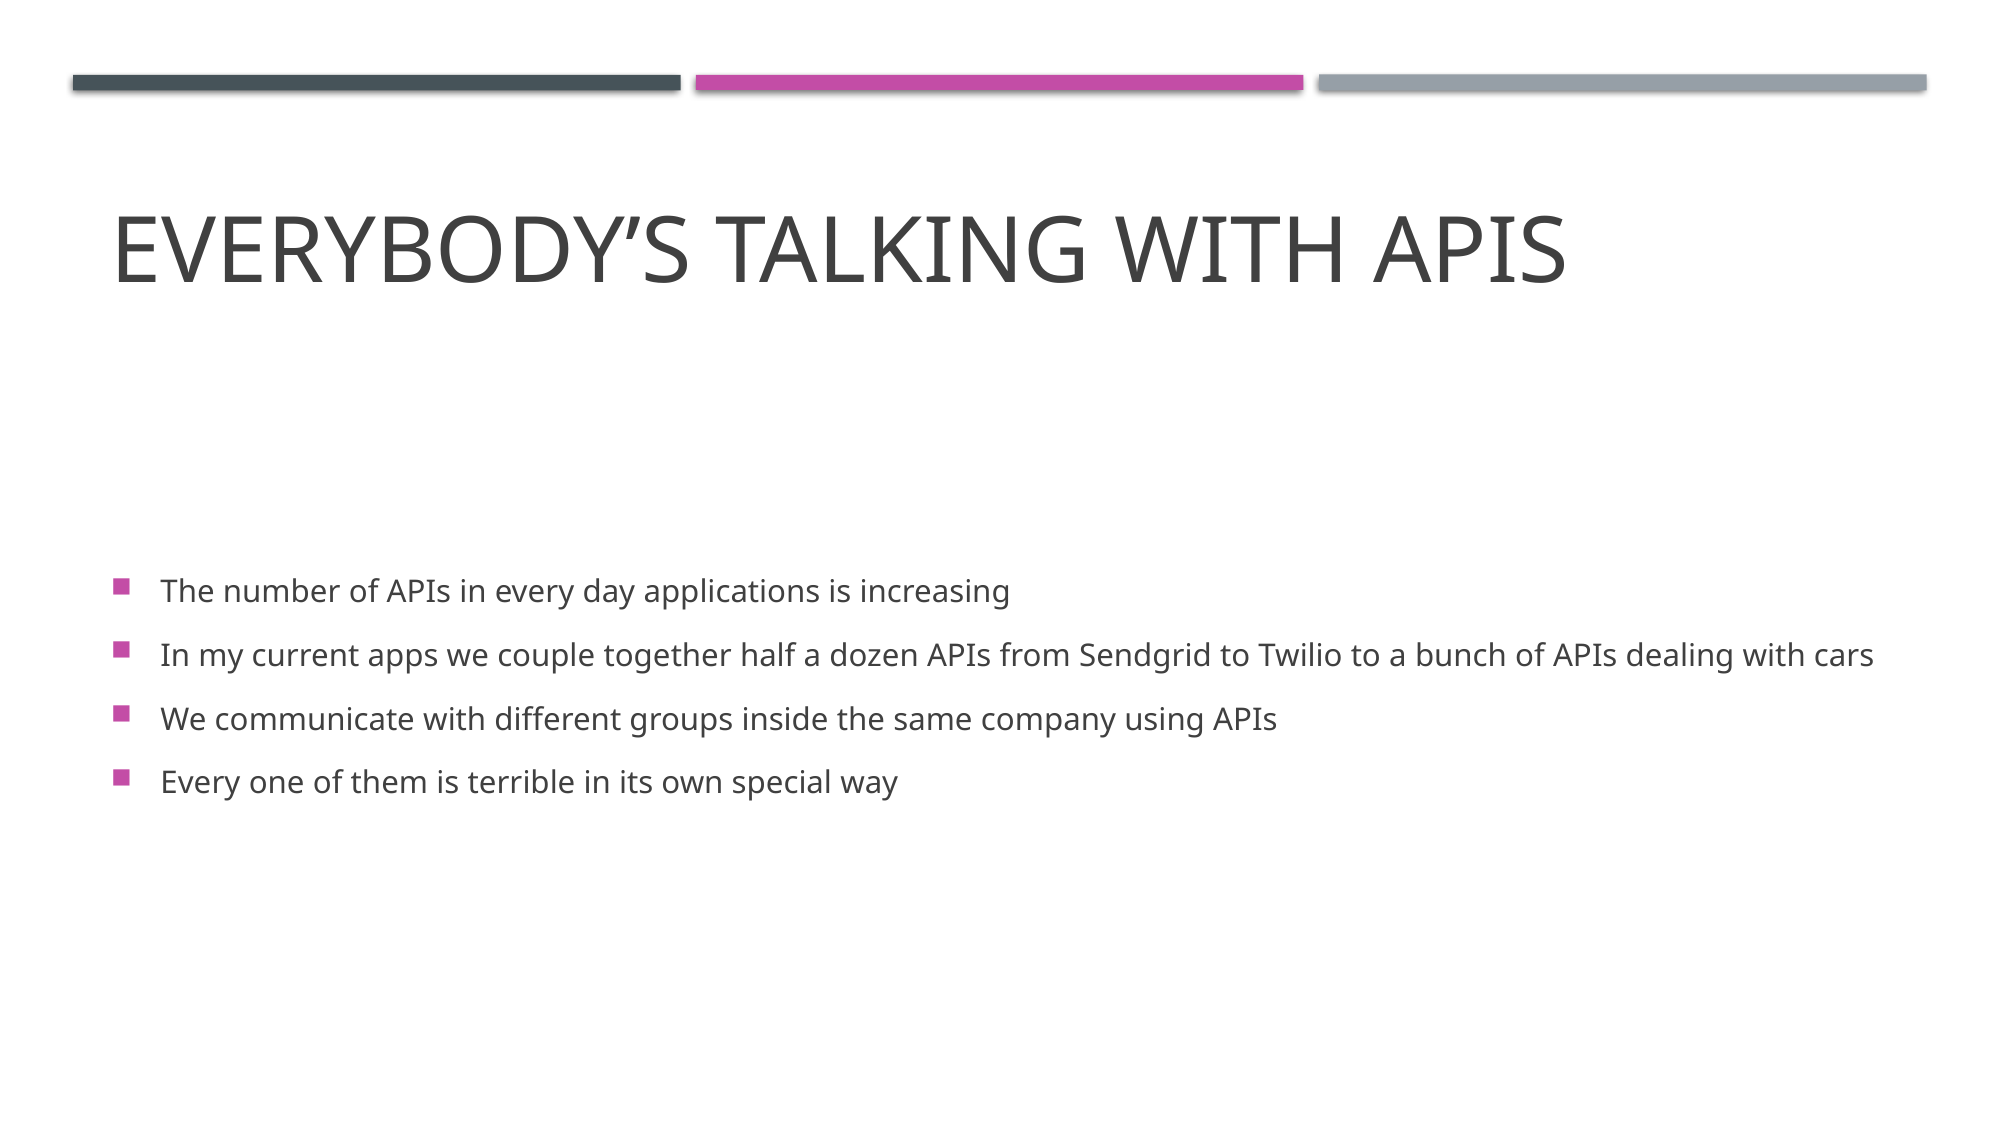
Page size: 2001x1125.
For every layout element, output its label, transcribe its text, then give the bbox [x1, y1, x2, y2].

title Everybody’s talking with apis [95, 115, 1905, 311]
list The number of APIs in every day applications is increasing In my current apps we couple together half a dozen APIs from Sendgrid to Twilio to a bunch of APIs dealing with cars We communicate with different groups inside the same company using APIs Every one of them is terrible in its own special way [95, 383, 1905, 981]
